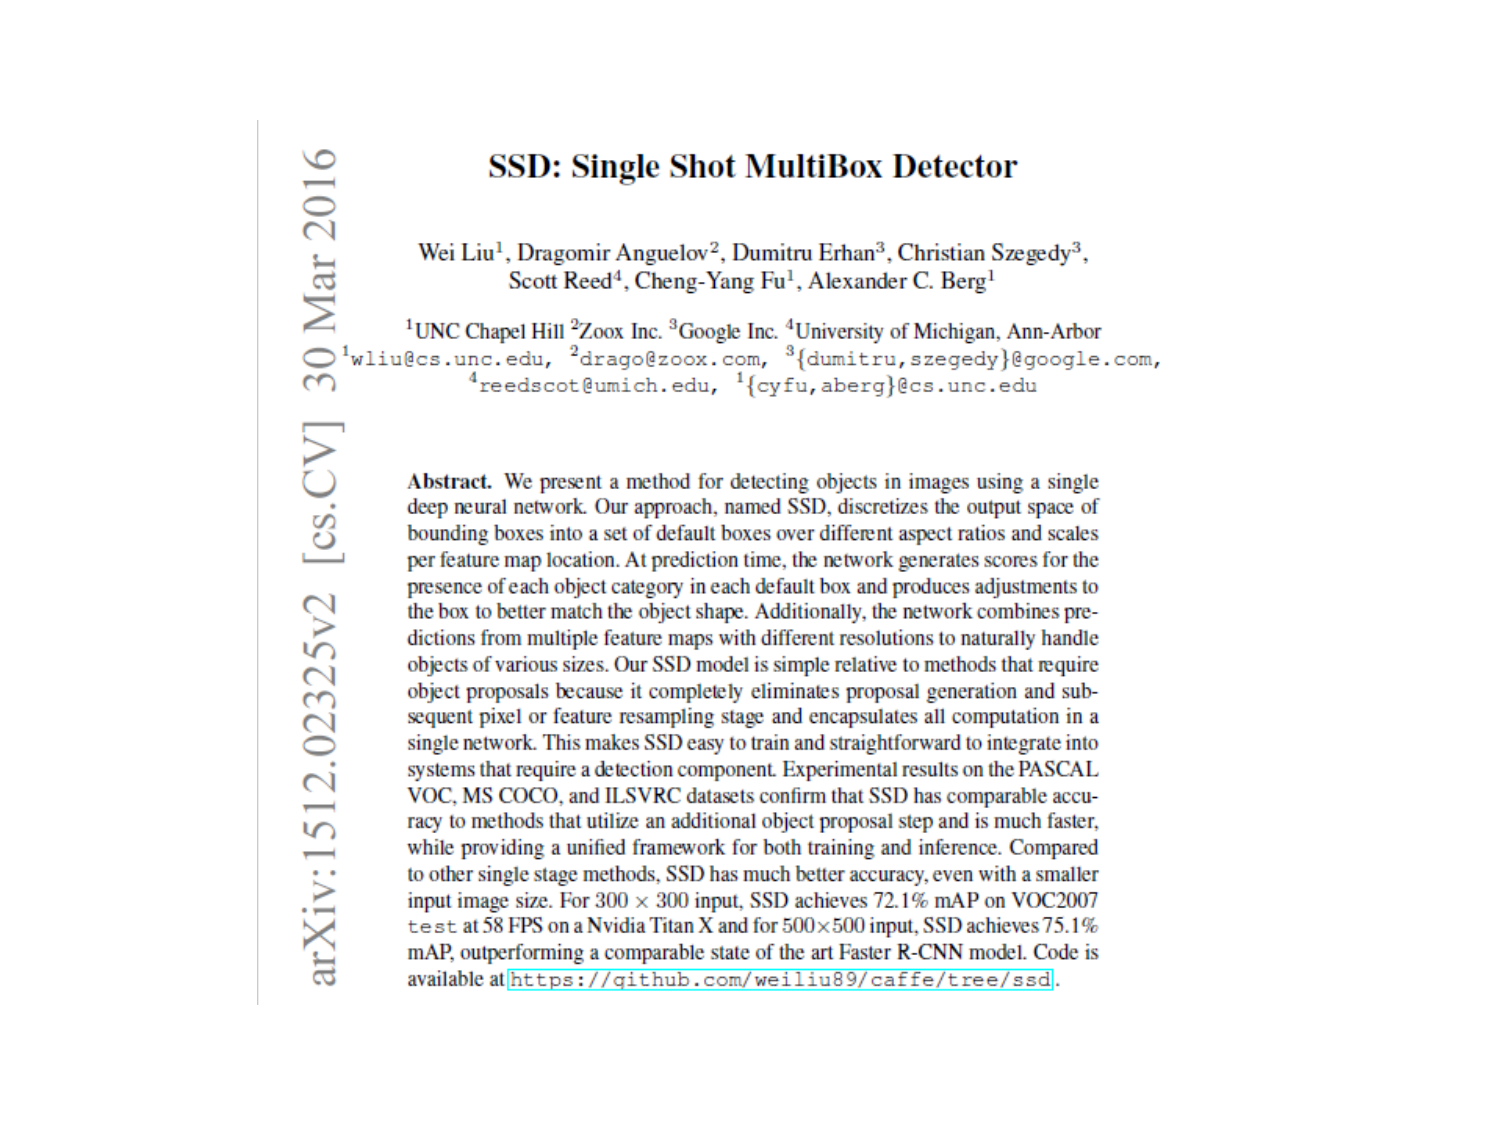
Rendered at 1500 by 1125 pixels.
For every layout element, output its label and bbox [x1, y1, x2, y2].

picture [257, 120, 1243, 1005]
